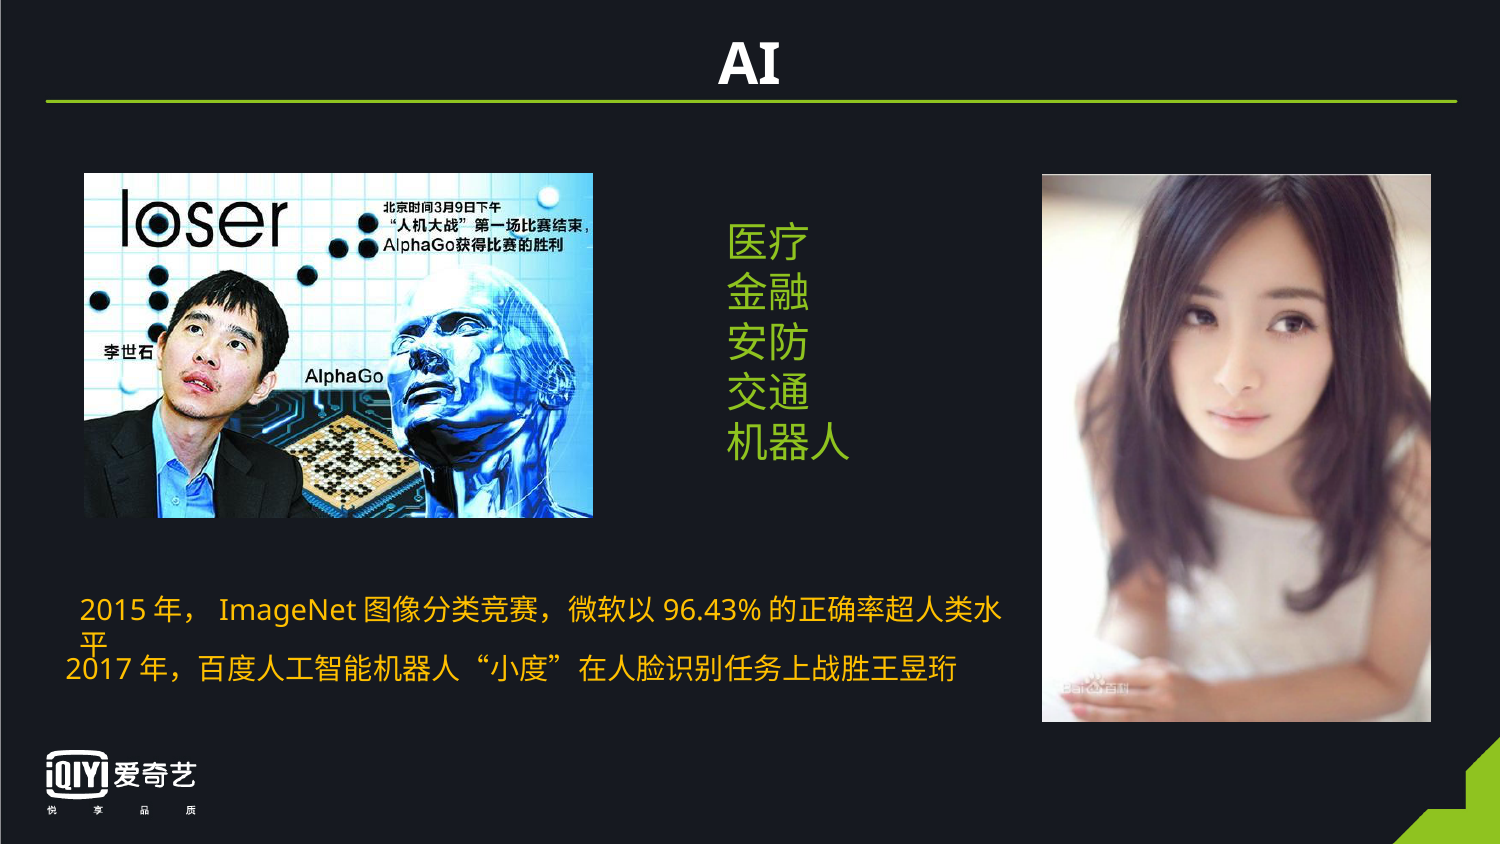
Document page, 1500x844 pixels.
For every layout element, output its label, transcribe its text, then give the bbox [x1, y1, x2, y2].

text_box 医疗 金融 安防 交通 机器人 [711, 208, 904, 474]
text_box 2015年，ImageNet图像分类竞赛，微软以96.43%的正确率超人类水平 [64, 583, 1022, 669]
picture [0, 0, 1500, 844]
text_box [1041, 173, 1433, 724]
text_box 2017年，百度人工智能机器人“小度”在人脸识别任务上战胜王昱珩 [50, 642, 980, 693]
title AI [41, 20, 1459, 102]
